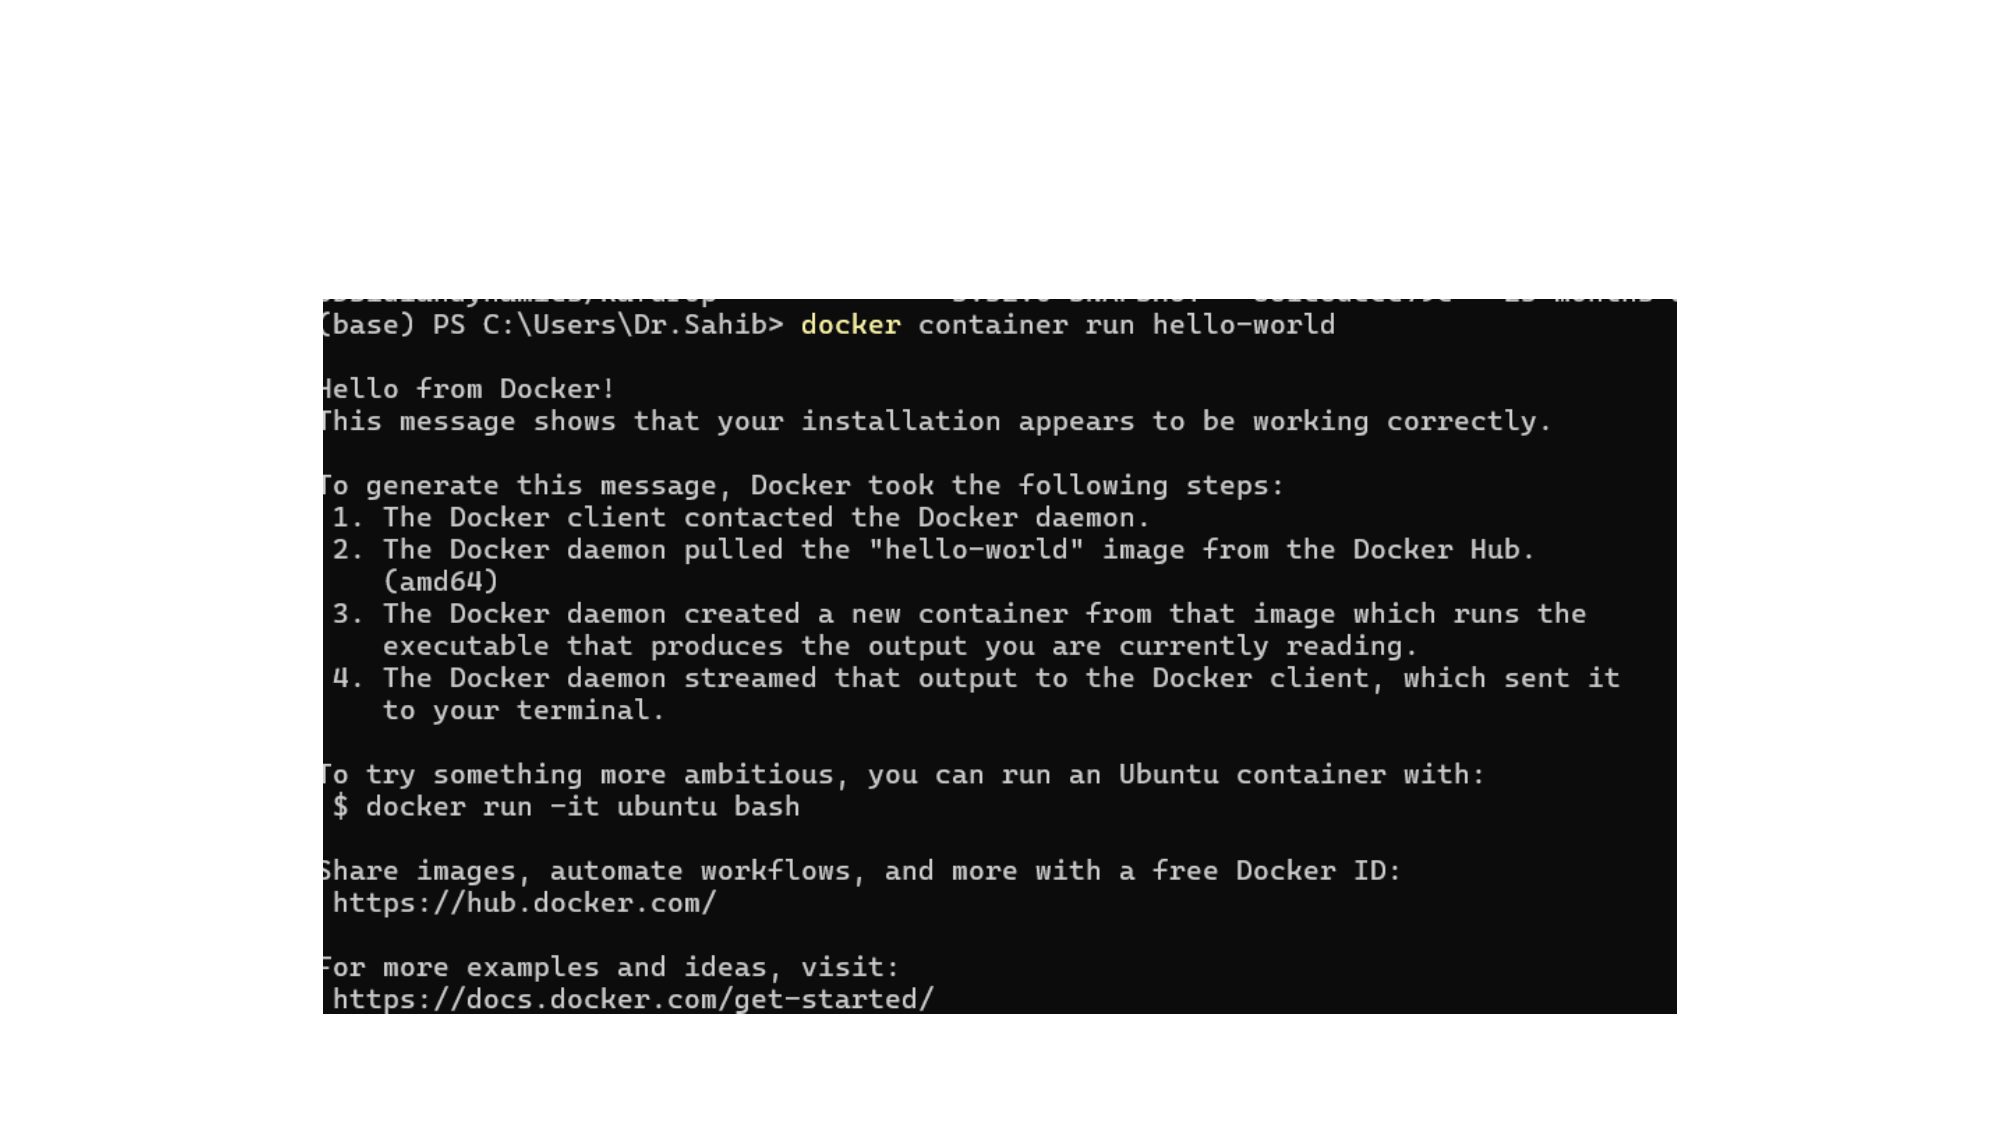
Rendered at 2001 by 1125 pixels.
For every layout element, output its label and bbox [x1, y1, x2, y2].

list [323, 299, 1677, 1014]
